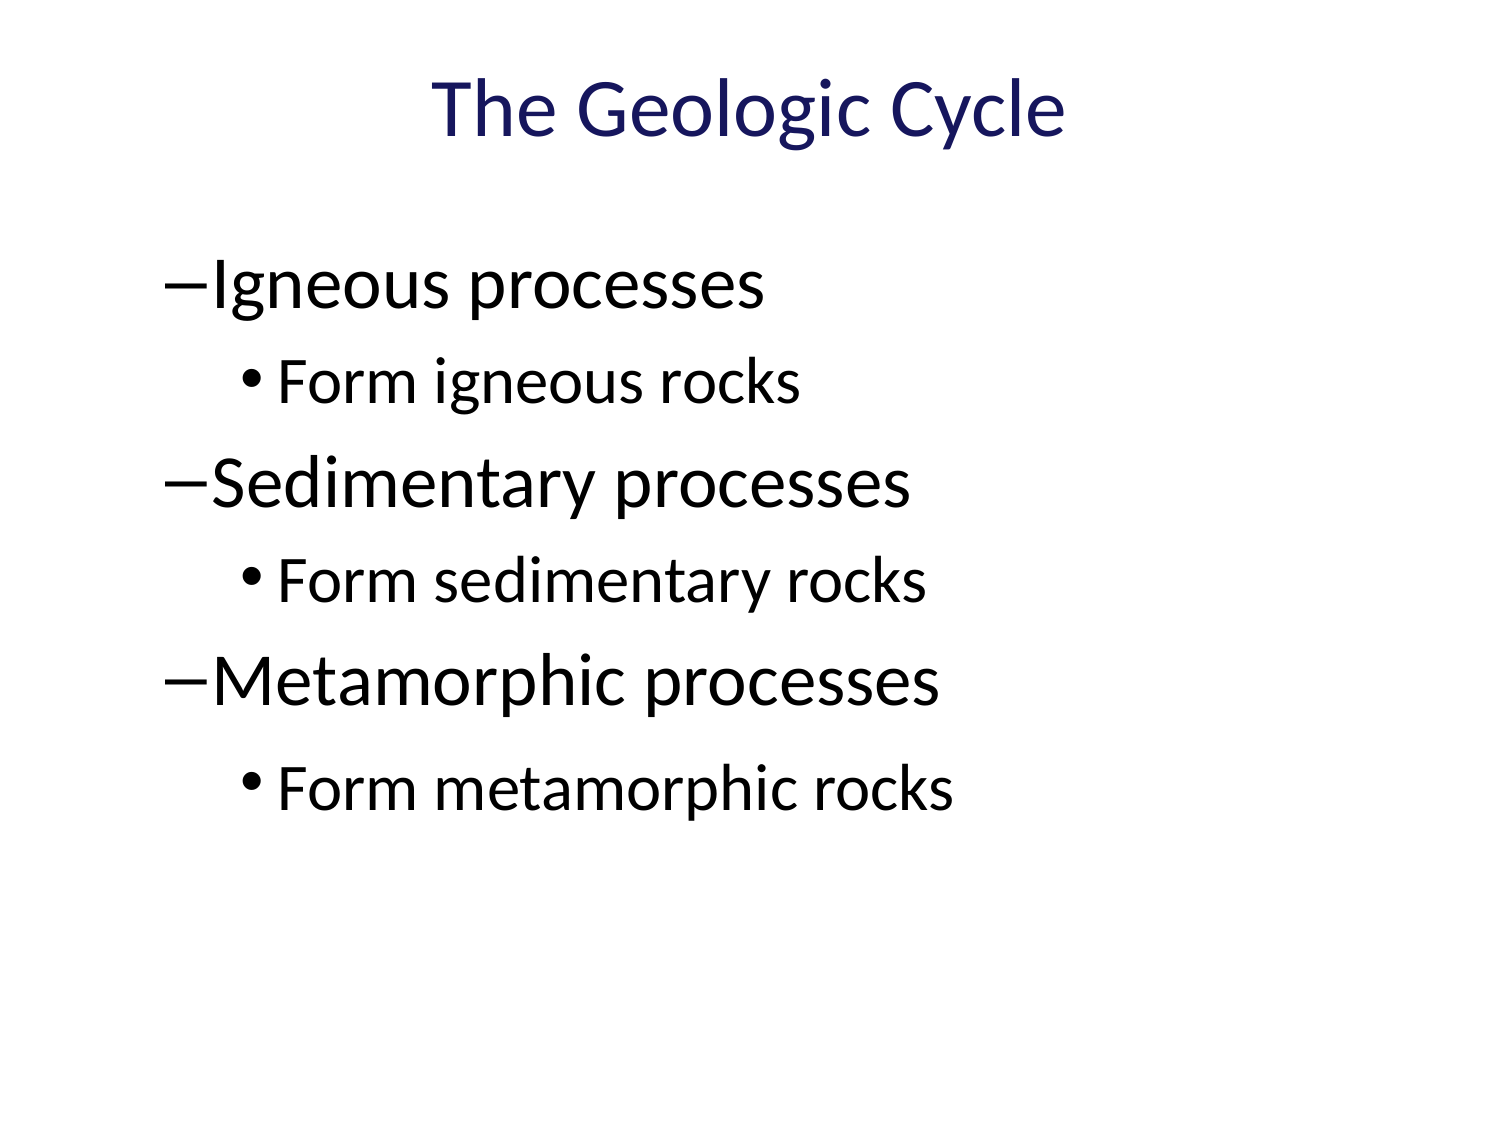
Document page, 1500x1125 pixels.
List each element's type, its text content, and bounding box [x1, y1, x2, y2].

list Igneous processes Form igneous rocks Sedimentary processes Form sedimentary rocks Metamorphic processes Form metamorphic rocks [75, 226, 1425, 969]
title The Geologic Cycle [75, 45, 1425, 161]
